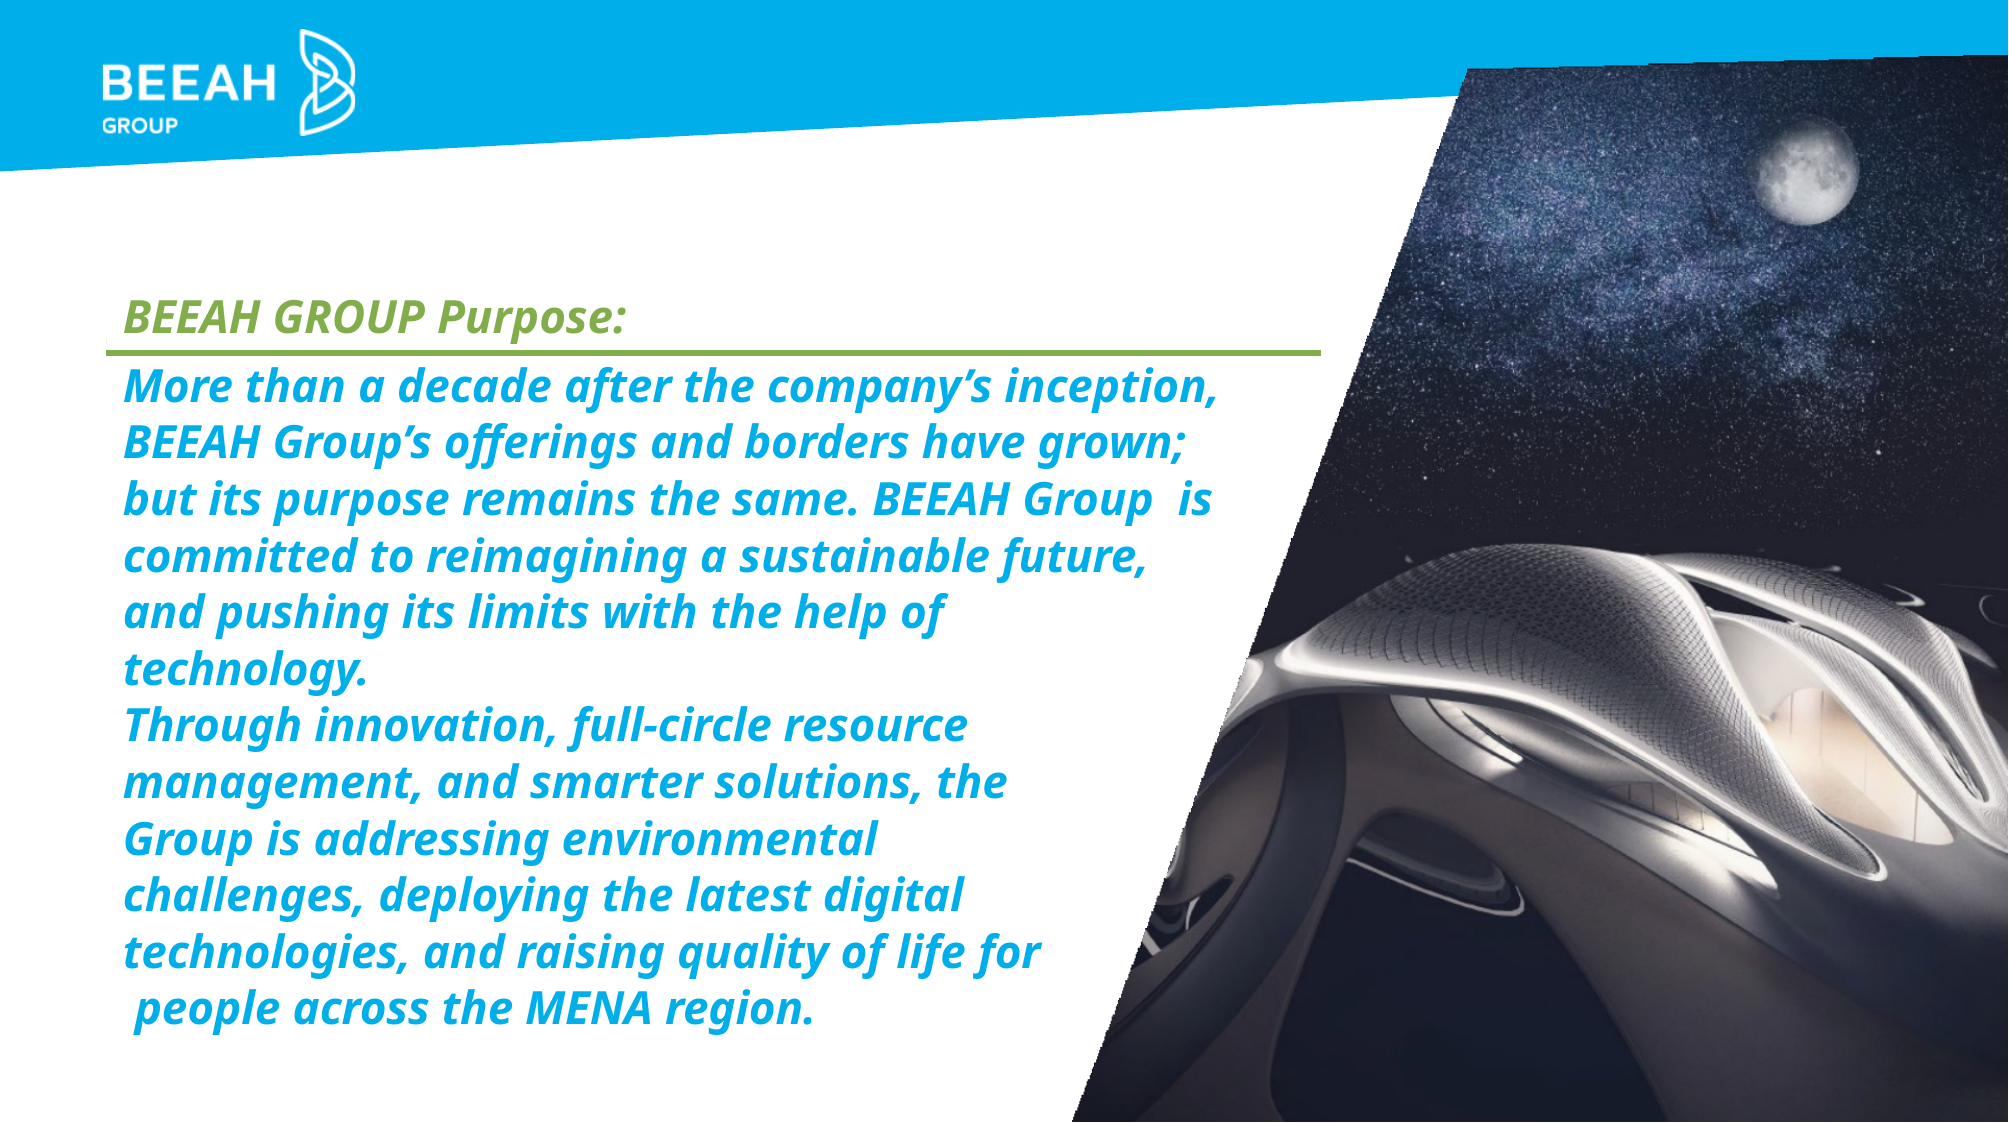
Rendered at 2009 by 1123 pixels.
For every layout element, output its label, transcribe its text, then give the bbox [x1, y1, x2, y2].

text_box BEEAH GROUP Purpose: More than a decade after the company’s inception, BEEAH Group’s offerings and borders have grown; but its purpose remains the same. BEEAH Group is committed to reimagining a sustainable future, and pushing its limits with the help of technology. Through innovation, full-circle resource management, and smarter solutions, the Group is addressing environmental challenges, deploying the latest digital technologies, and raising quality of life for people across the MENA region. [120, 353, 1069, 1034]
text_box [1069, 52, 2008, 1122]
text_box [0, 0, 2008, 172]
text_box BEEAH GROUP Purpose: More than a decade after the company’s inception, BEEAH Group’s offerings and borders have grown; but its purpose remains the same. BEEAH Group is committed to reimagining a sustainable future, and pushing its limits with the help of technology. Through innovation, full-circle resource management, and smarter solutions, the Group is addressing environmental challenges, deploying the latest digital technologies, and raising quality of life for people across the MENA region. [120, 271, 1069, 352]
text_box [102, 29, 356, 137]
